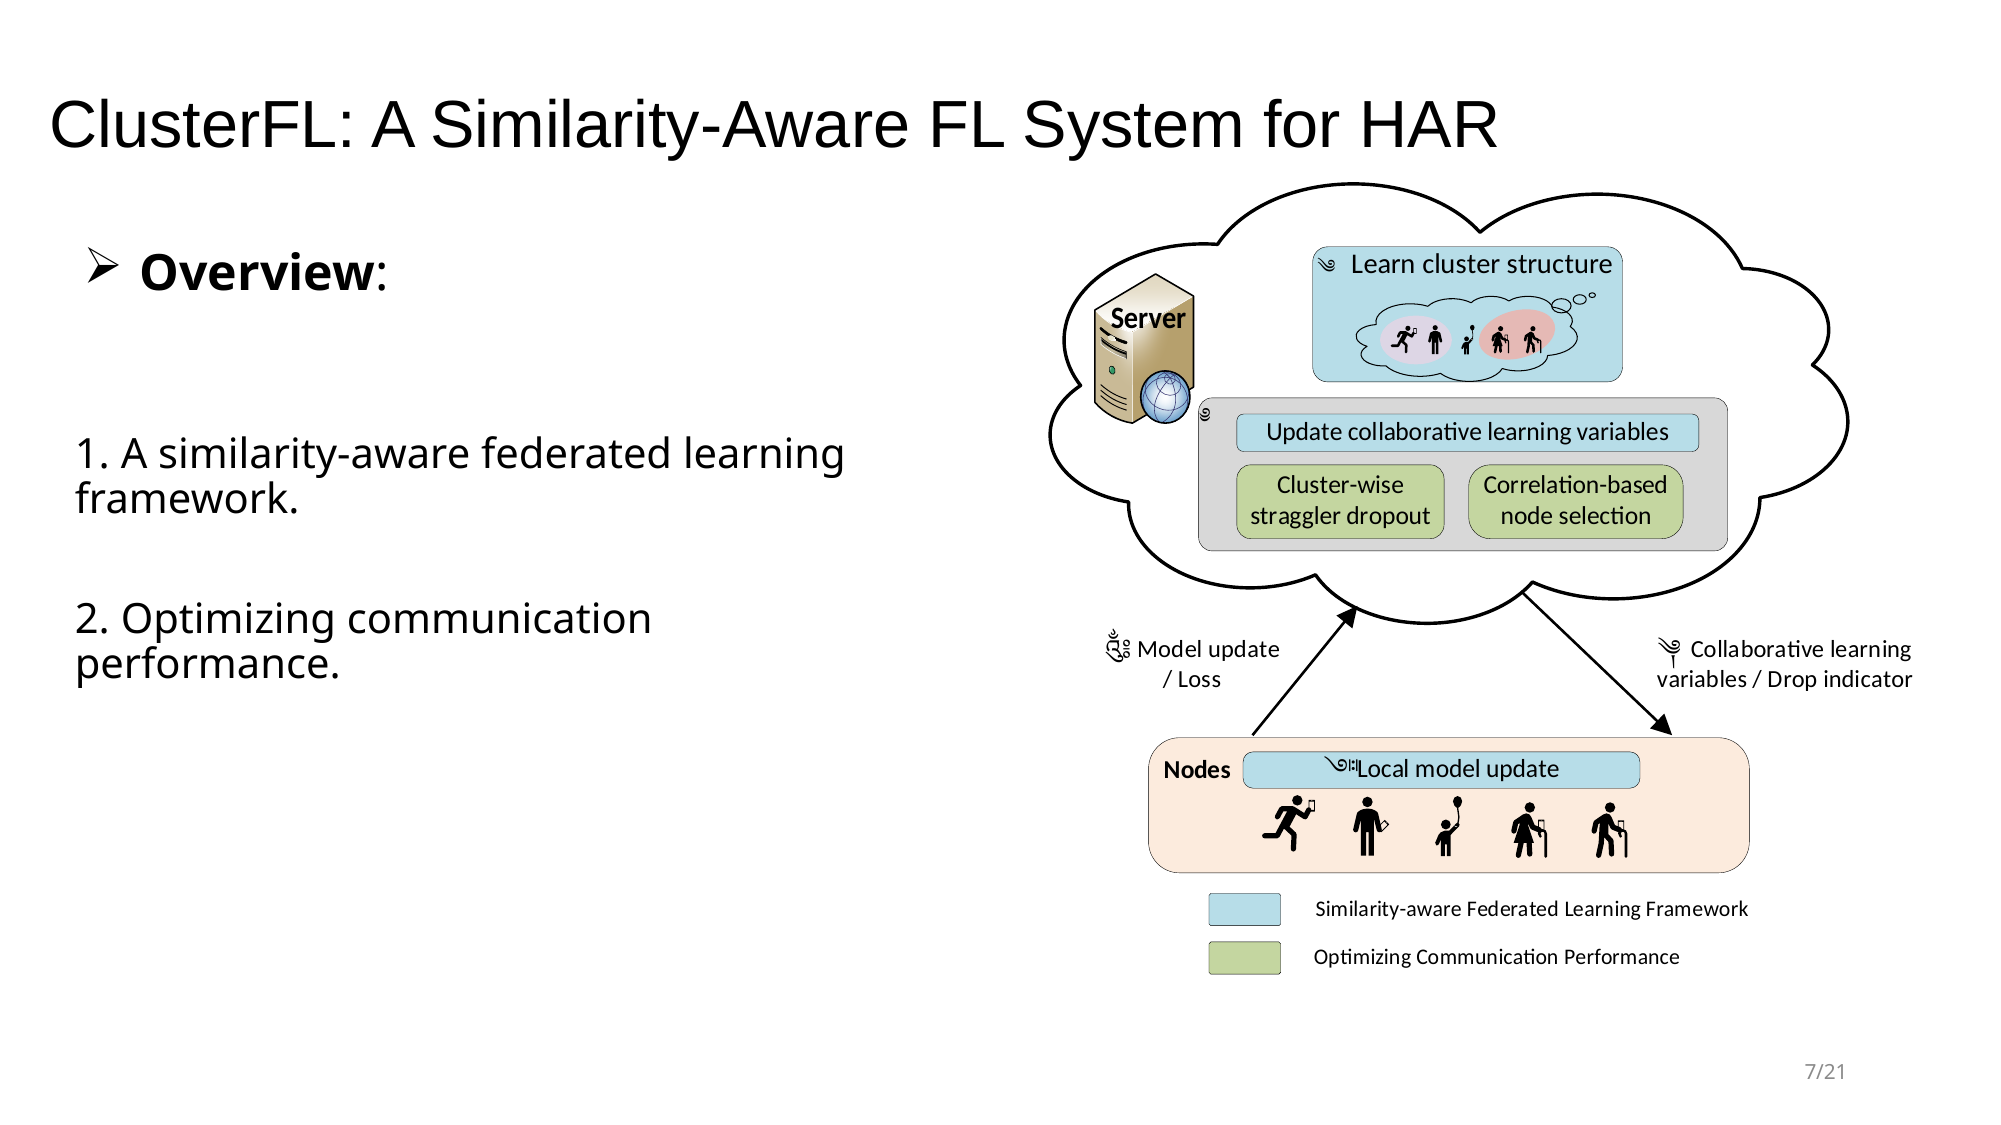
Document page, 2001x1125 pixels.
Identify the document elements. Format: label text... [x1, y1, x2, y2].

picture [1146, 735, 1802, 874]
text_box Overview: [68, 239, 821, 309]
text_box 2. Optimizing communication performance. [59, 590, 892, 695]
slide_number 7/21 [1412, 1042, 1863, 1103]
title ClusterFL: A Similarity-Aware FL System for HAR [34, 81, 1863, 170]
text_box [1252, 605, 1358, 736]
picture [1046, 179, 1932, 708]
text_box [1520, 591, 1673, 736]
picture [1206, 886, 1762, 983]
text_box 1. A similarity-aware federated learning framework. [59, 425, 1046, 531]
